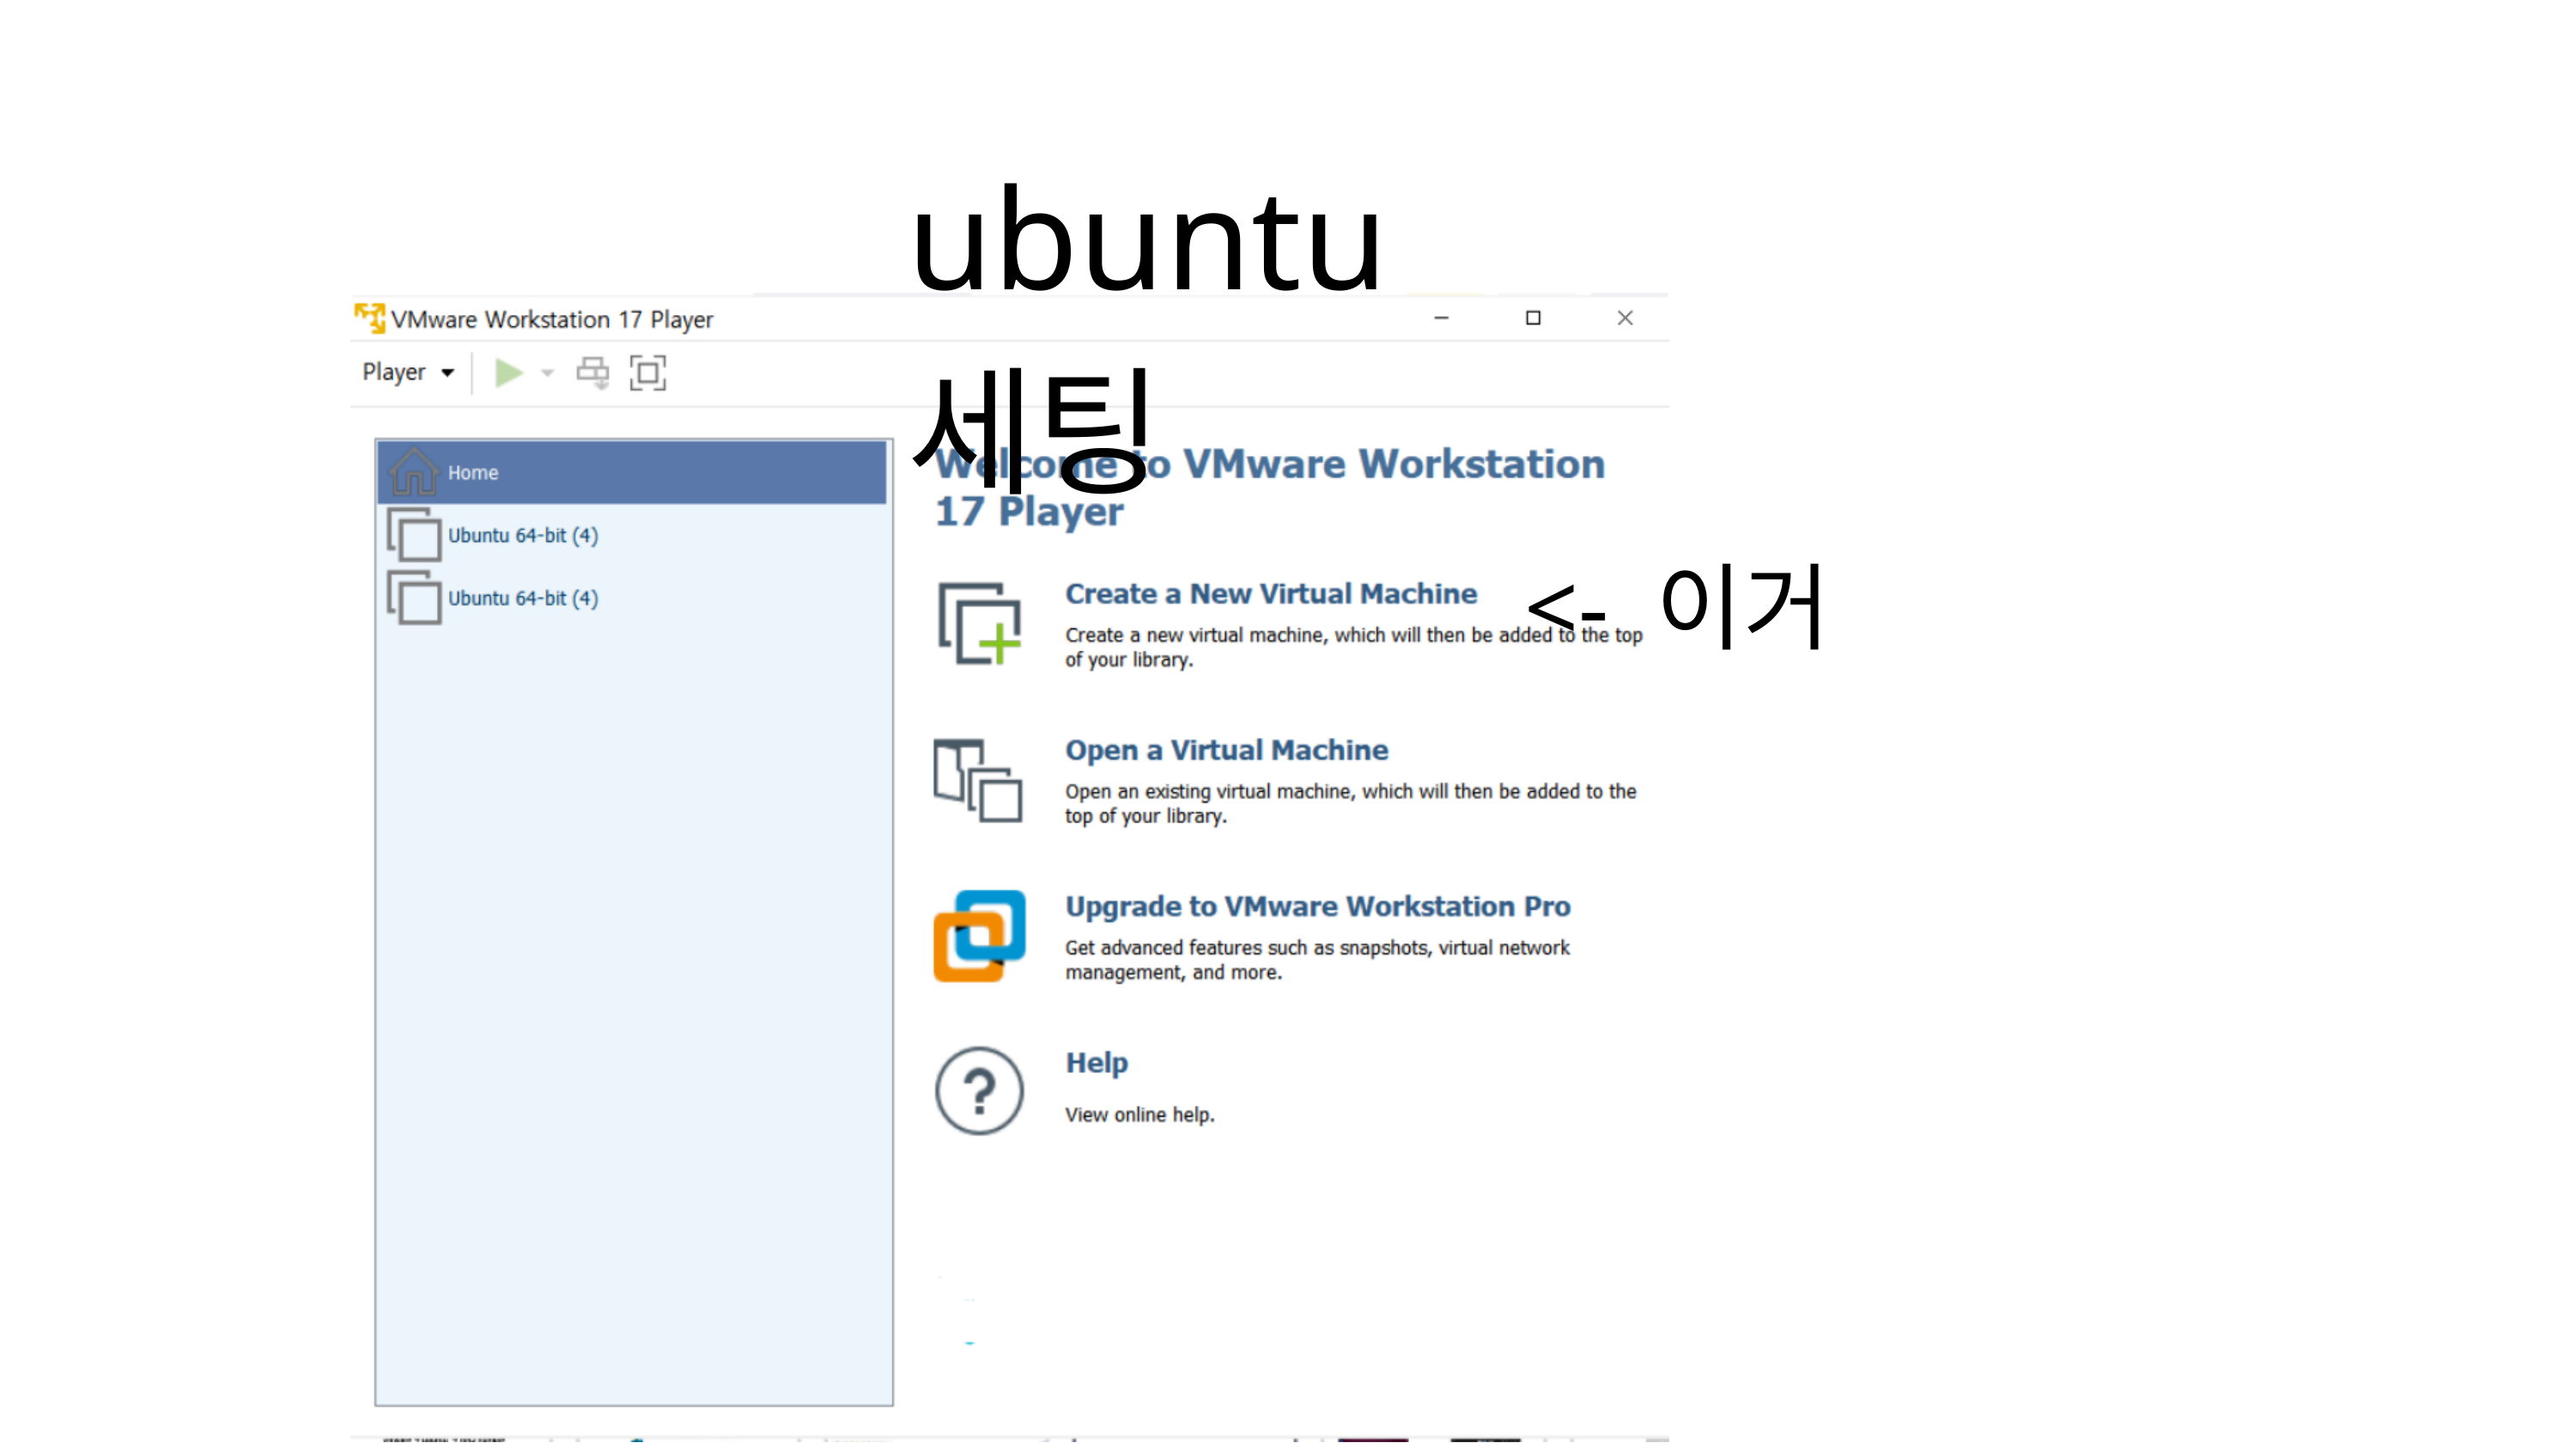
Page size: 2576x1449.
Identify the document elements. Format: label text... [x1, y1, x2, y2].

text_box <- 이거 [1674, 529, 1834, 662]
picture [349, 293, 1669, 1442]
text_box ubuntu 세팅 [907, 123, 1698, 320]
